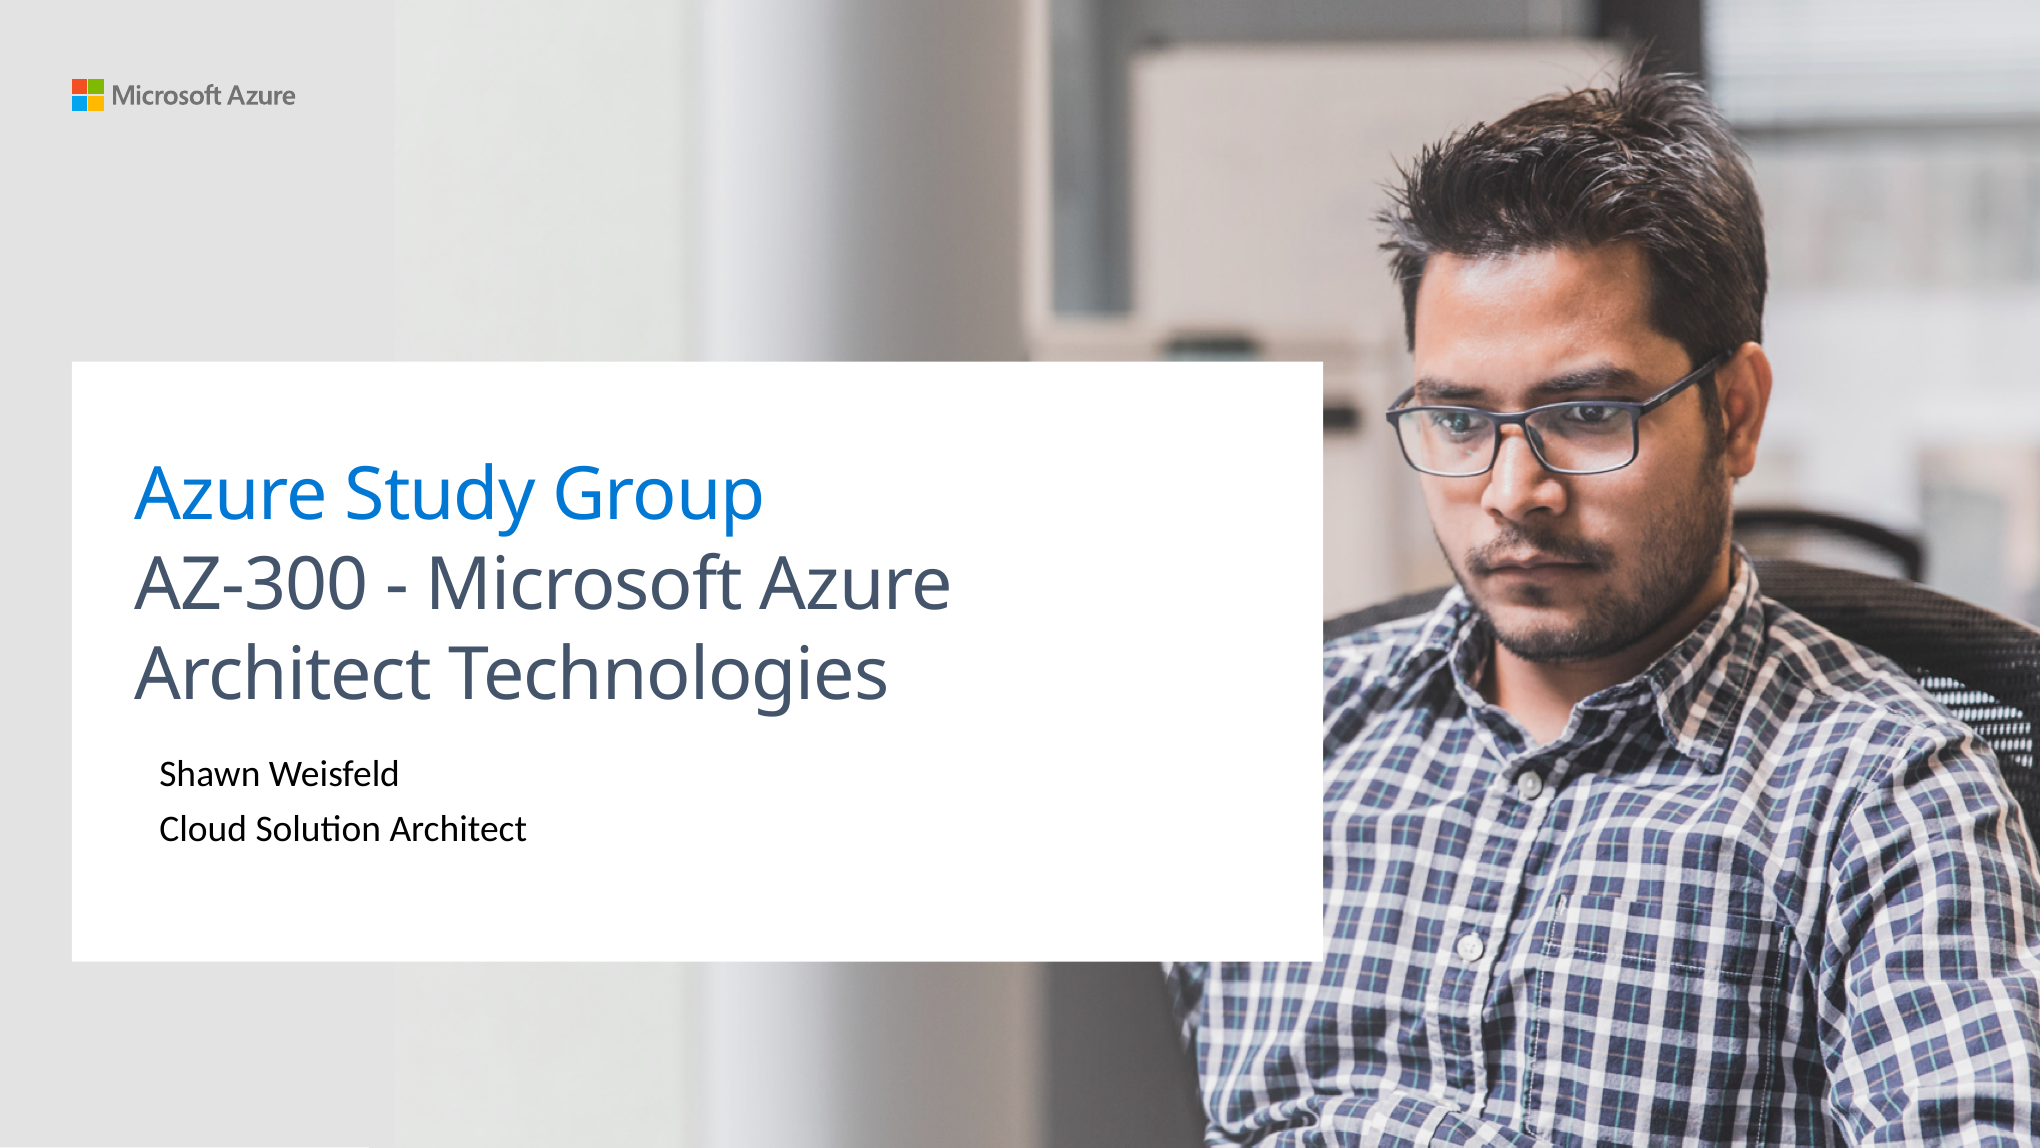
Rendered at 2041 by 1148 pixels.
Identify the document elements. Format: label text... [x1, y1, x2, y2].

picture [395, 0, 2041, 1148]
title Azure Study Group AZ-300 - Microsoft Azure Architect Technologies [134, 447, 1234, 748]
list Shawn Weisfeld Cloud Solution Architect [144, 752, 1234, 874]
